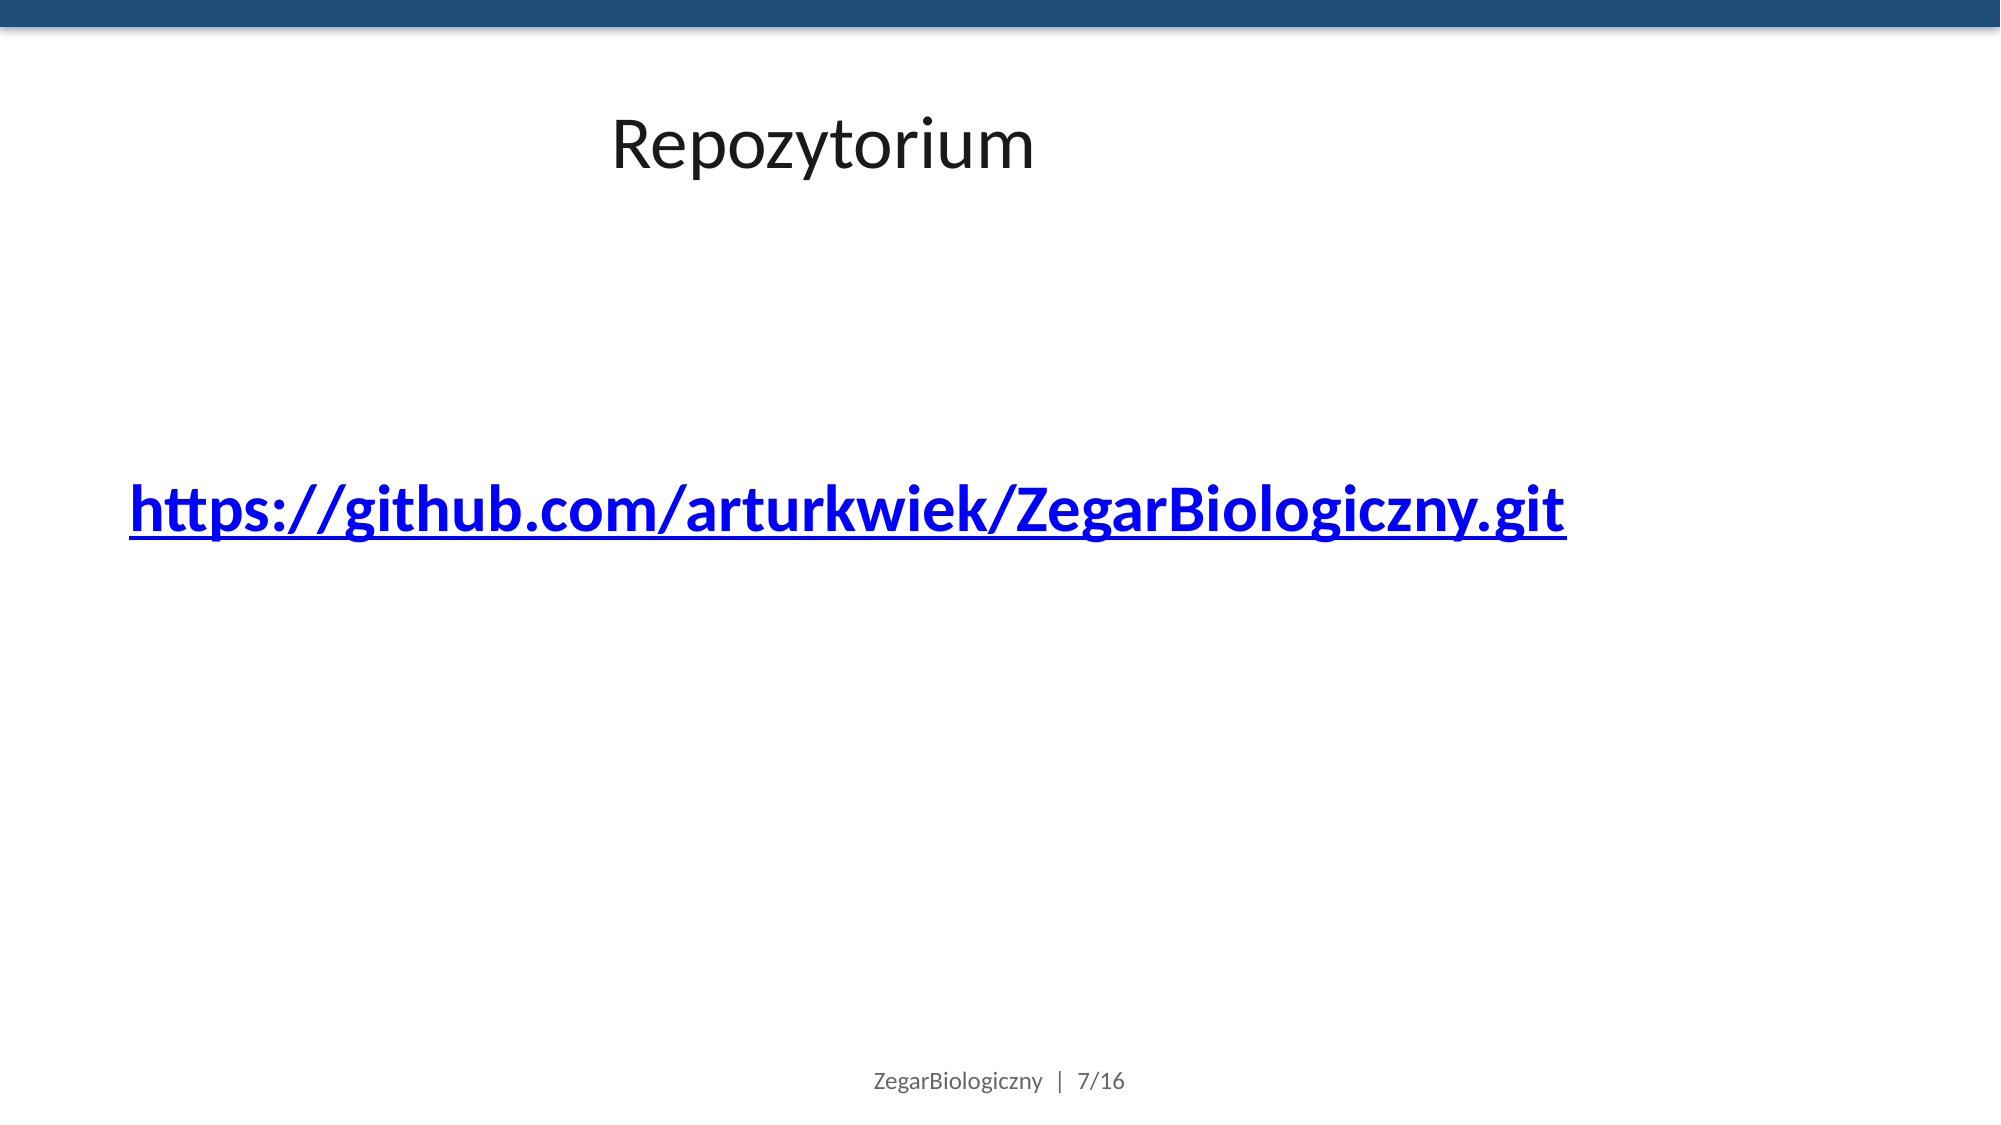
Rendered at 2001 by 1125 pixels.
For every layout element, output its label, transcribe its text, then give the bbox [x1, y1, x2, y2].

text_box [0, 0, 2000, 28]
list https://github.com/arturkwiek/ZegarBiologiczny.git [114, 457, 1792, 563]
text_box ZegarBiologiczny | 7/16 [859, 1057, 1141, 1103]
title Repozytorium [75, 45, 1573, 233]
